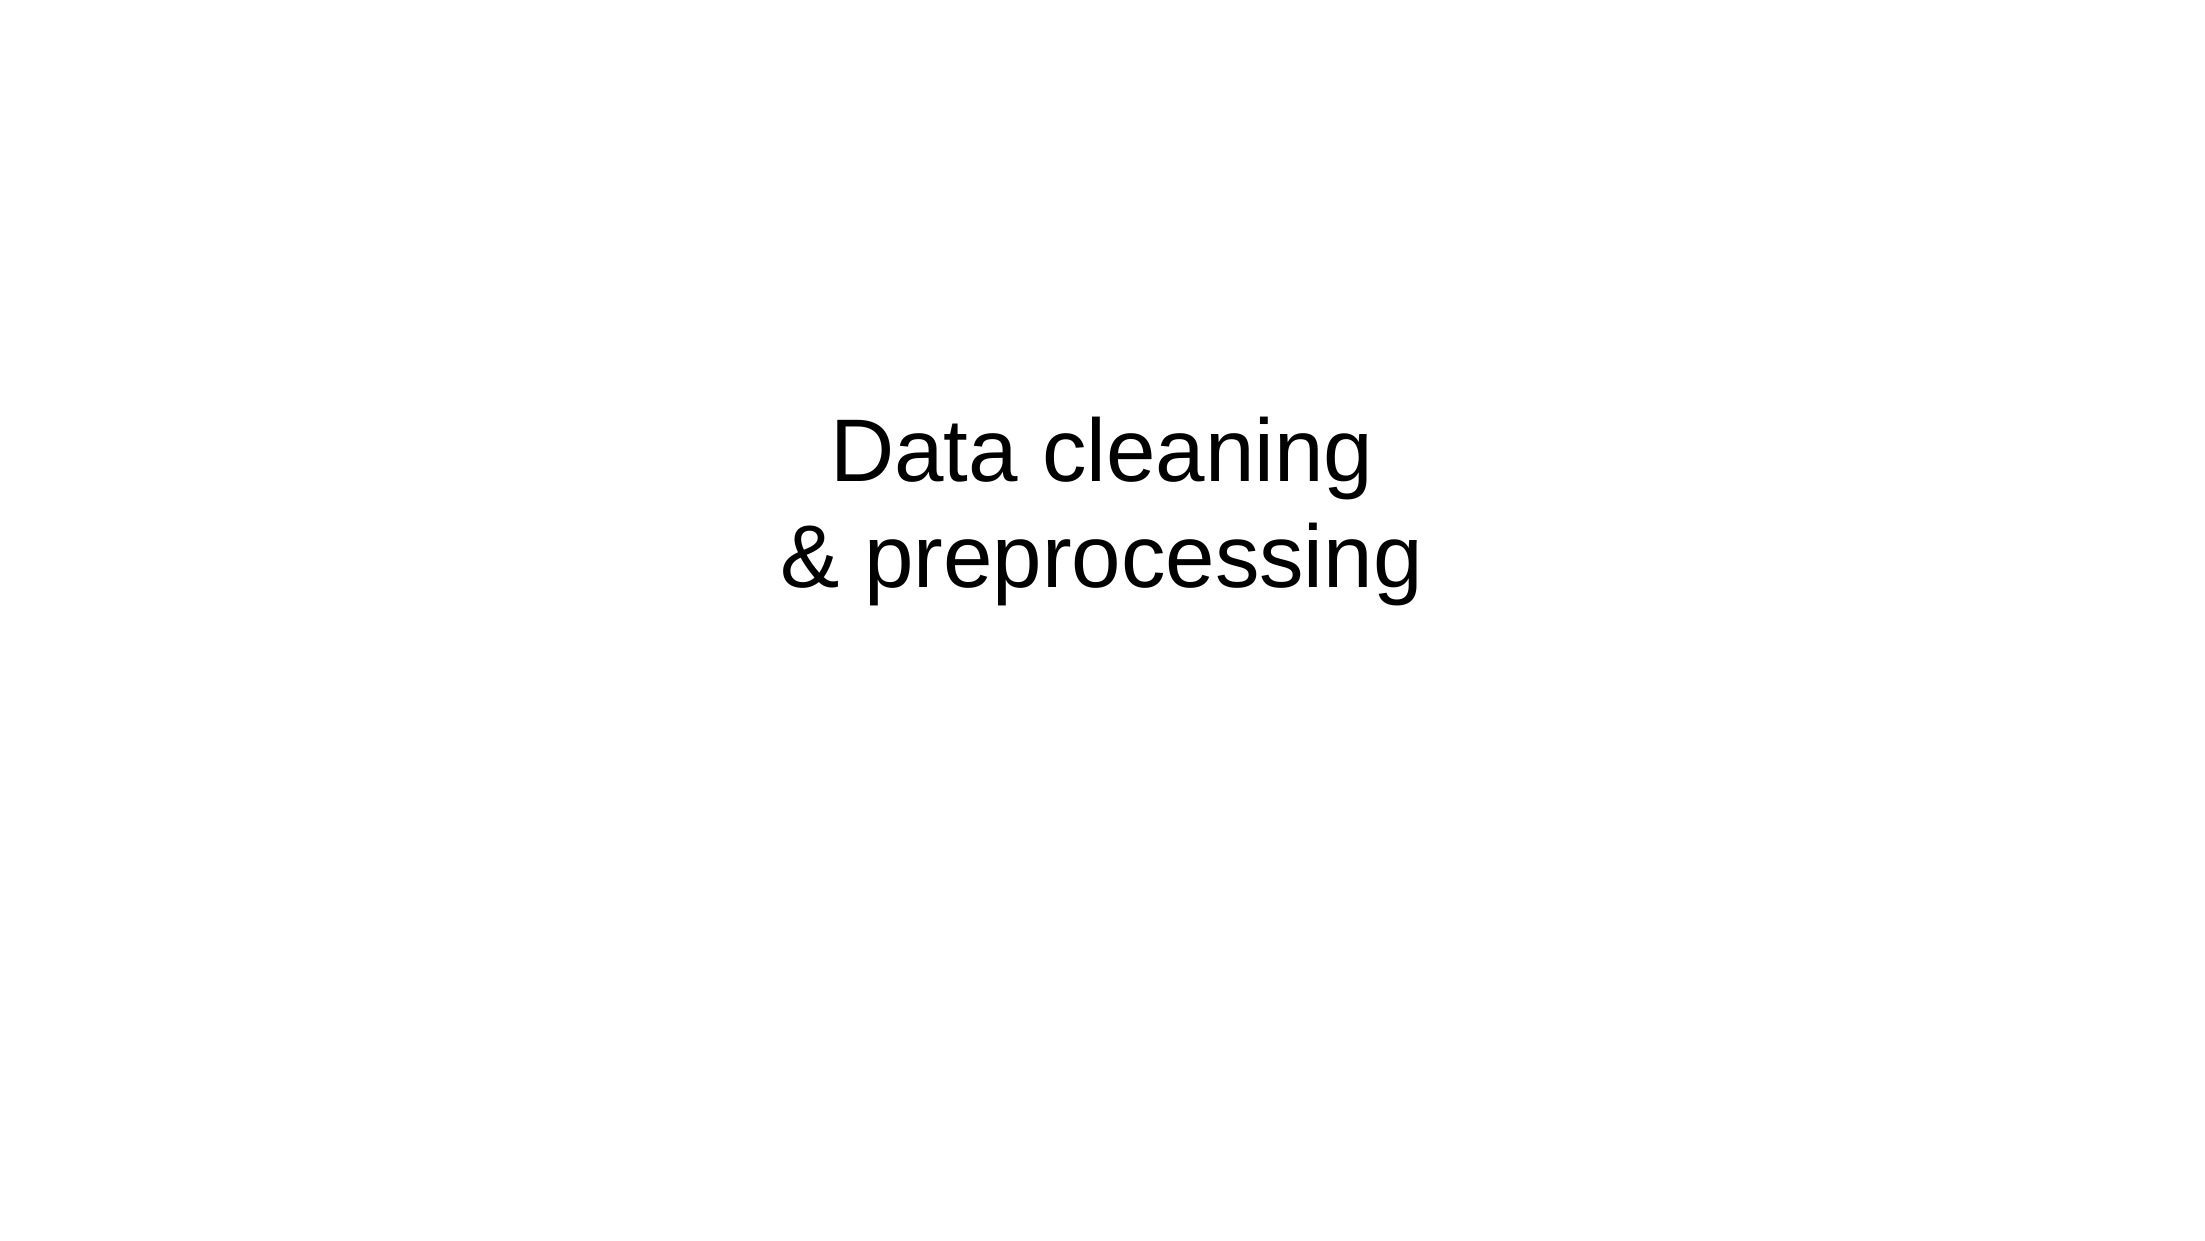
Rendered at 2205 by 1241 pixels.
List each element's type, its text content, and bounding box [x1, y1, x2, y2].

text_box Data cleaning & preprocessing [110, 0, 2094, 1139]
